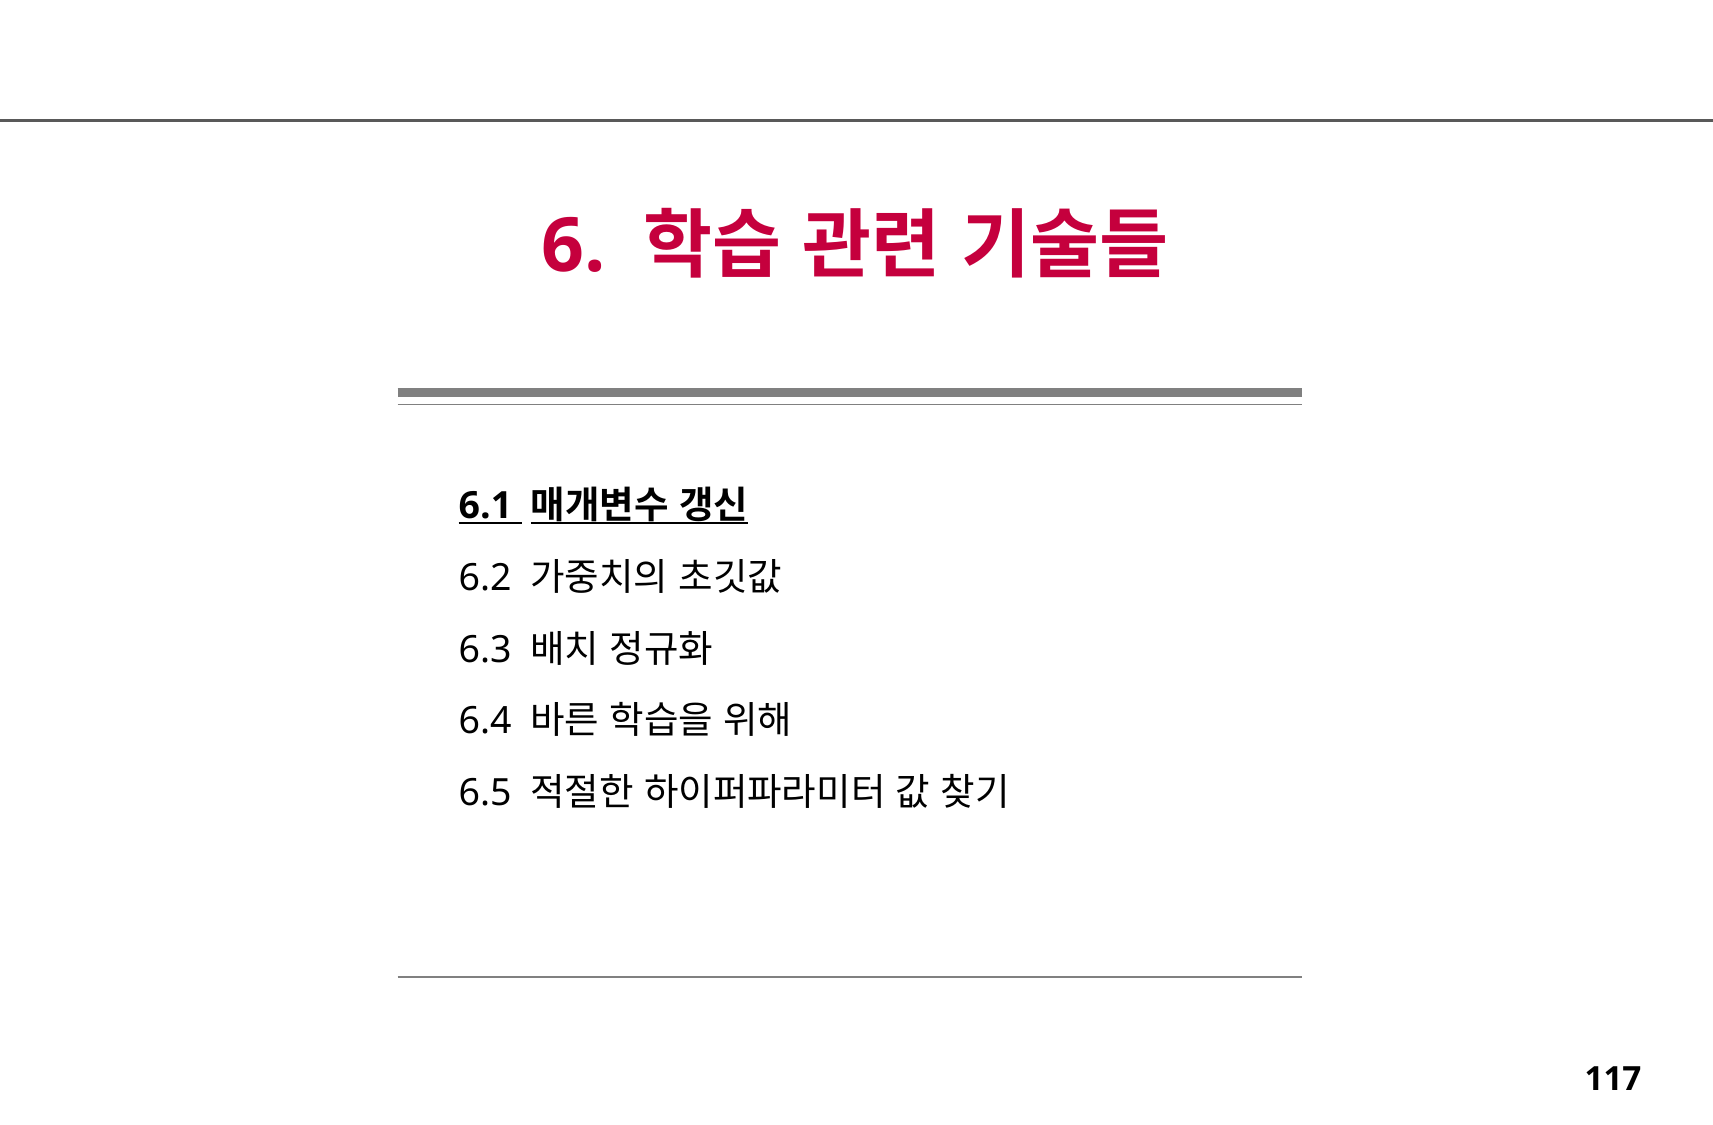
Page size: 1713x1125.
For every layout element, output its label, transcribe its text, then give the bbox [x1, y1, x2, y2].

text_box 6. 학습 관련 기술들 [289, 183, 1422, 299]
text_box 6.1 매개변수 갱신 6.2 가중치의 초깃값 6.3 배치 정규화 6.4 바른 학습을 위해 6.5 적절한 하이퍼파라미터 값 찾기 [443, 451, 1299, 821]
